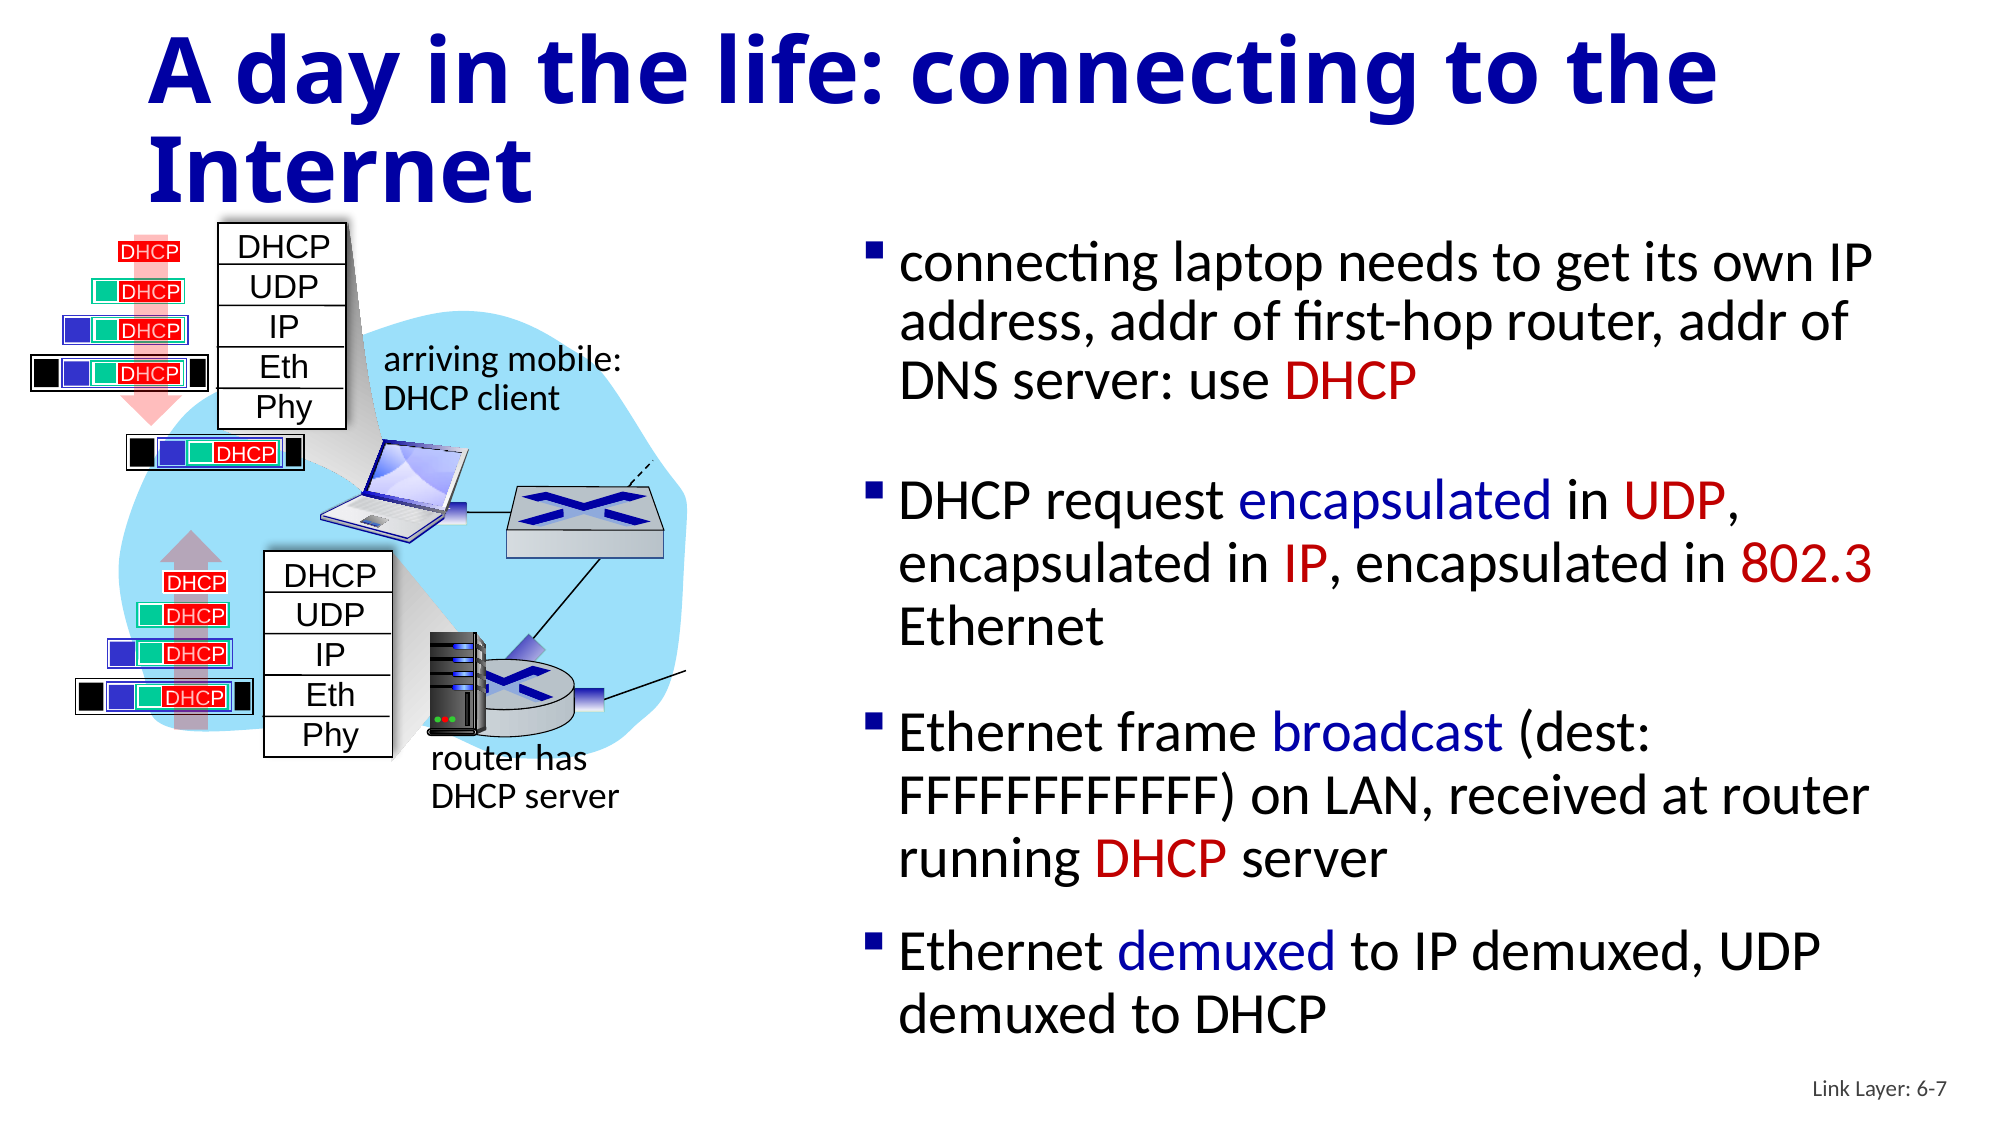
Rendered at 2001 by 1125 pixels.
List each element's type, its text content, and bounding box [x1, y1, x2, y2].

text_box Ethernet demuxed to IP demuxed, UDP demuxed to DHCP [845, 912, 1919, 1125]
text_box [575, 688, 605, 712]
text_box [215, 218, 383, 492]
text_box [125, 473, 319, 730]
text_box [170, 392, 215, 432]
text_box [427, 632, 487, 736]
text_box [506, 634, 546, 659]
text_box connecting laptop needs to get its own IP address, addr of first-hop router, addr of DNS server: use DHCP [846, 226, 1944, 433]
text_box [383, 310, 545, 333]
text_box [262, 546, 479, 762]
title A day in the life: connecting to the Internet [133, 49, 1859, 197]
text_box arriving mobile: DHCP client [383, 333, 638, 425]
text_box [383, 425, 688, 732]
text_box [479, 659, 575, 737]
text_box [126, 432, 304, 473]
text_box router has DHCP server [415, 732, 635, 824]
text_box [319, 439, 470, 546]
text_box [151, 562, 241, 603]
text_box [75, 529, 253, 730]
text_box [506, 486, 664, 559]
slide_number Link Layer: 6-7 [1919, 1056, 1963, 1117]
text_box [30, 234, 209, 426]
text_box Ethernet frame broadcast (dest: FFFFFFFFFFFF) on LAN, received at router running DHCP server [845, 693, 1925, 951]
text_box DHCP request encapsulated in UDP, encapsulated in IP, encapsulated in 802.3 Ethernet [846, 462, 1891, 677]
